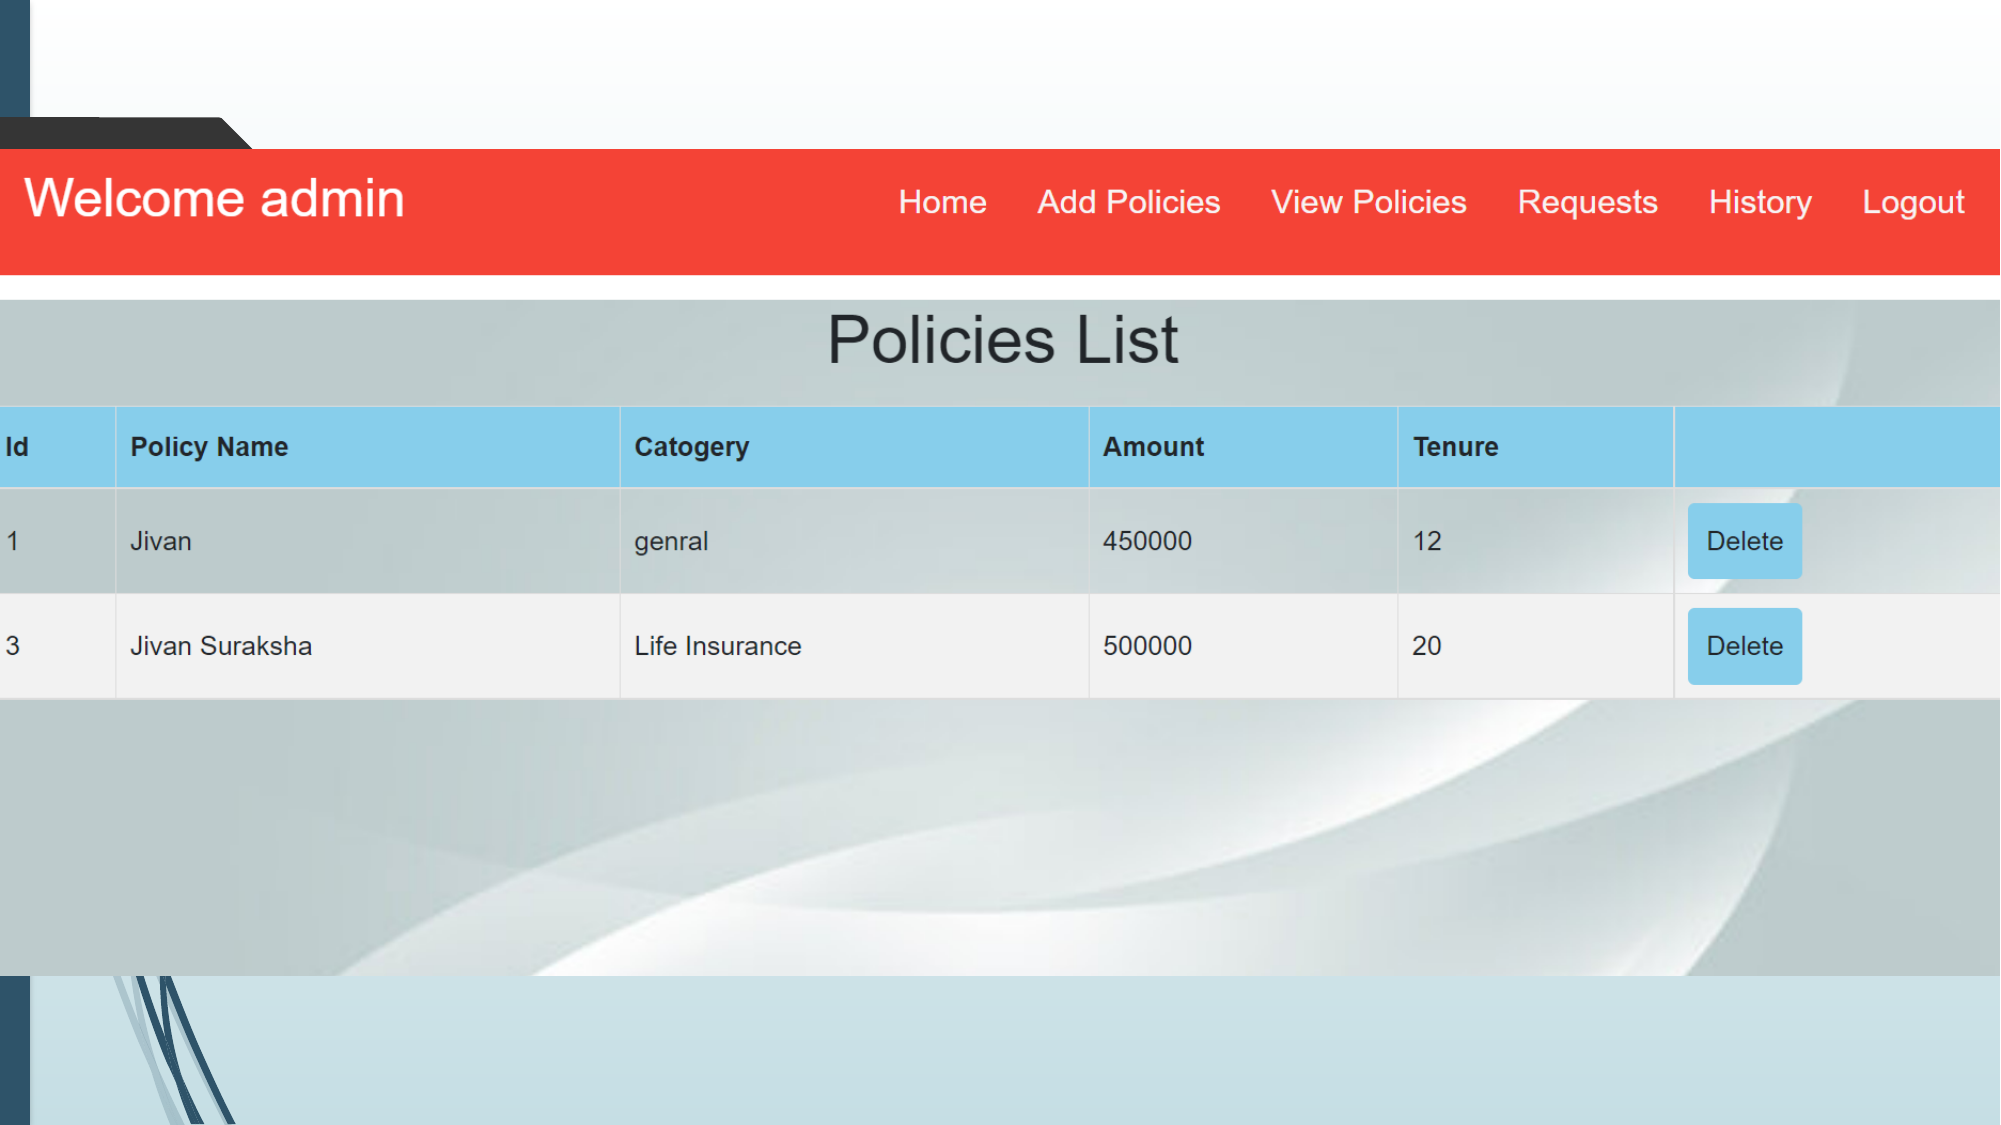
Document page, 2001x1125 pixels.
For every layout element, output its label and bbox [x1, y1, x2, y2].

picture [0, 149, 2000, 976]
